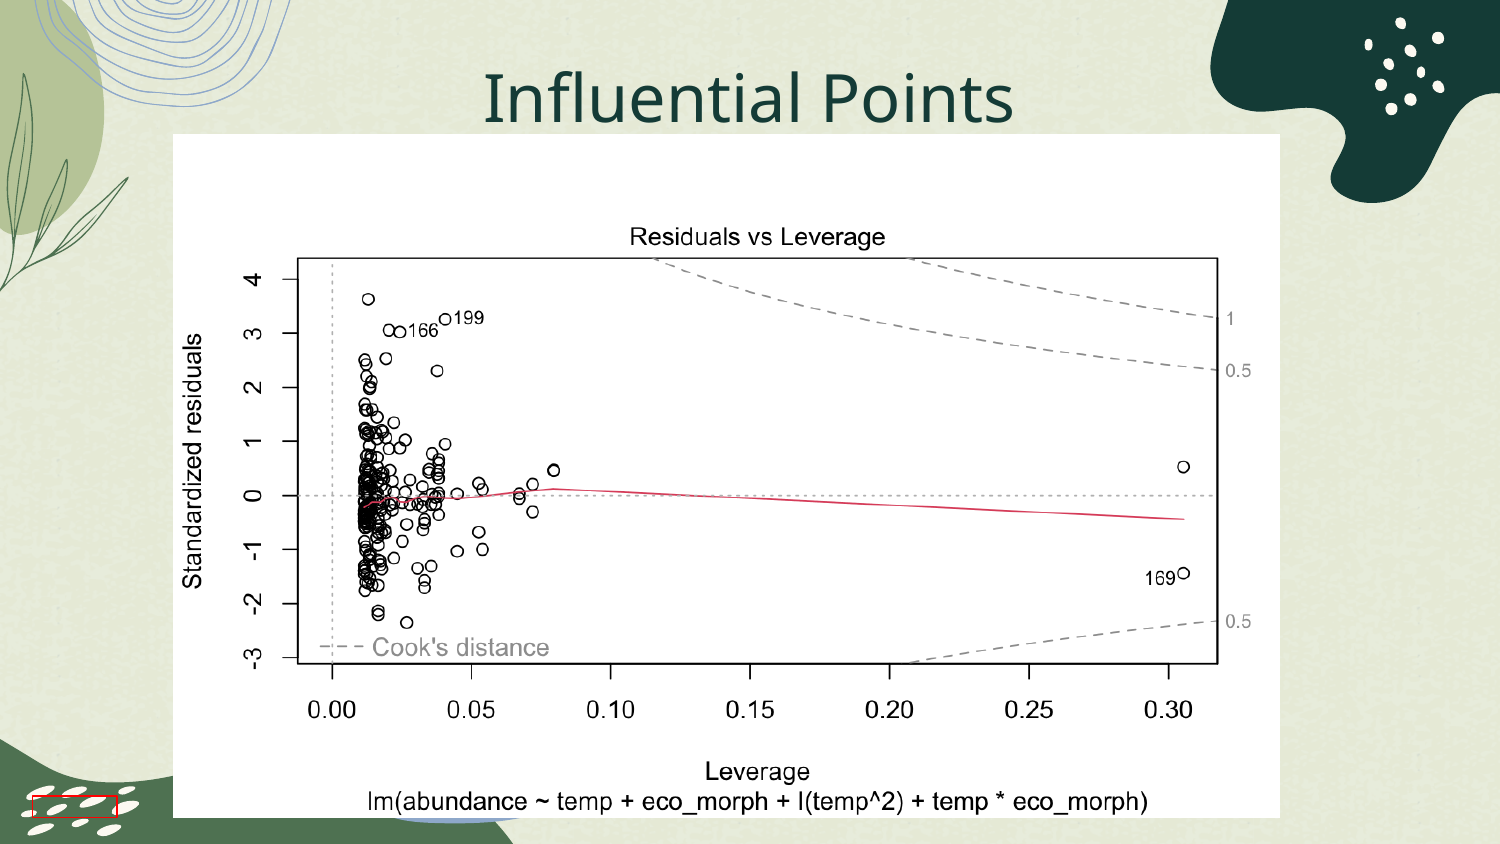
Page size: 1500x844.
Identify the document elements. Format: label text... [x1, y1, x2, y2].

picture [173, 133, 1280, 818]
title Influential Points [118, 40, 1382, 135]
text_box [32, 796, 118, 818]
